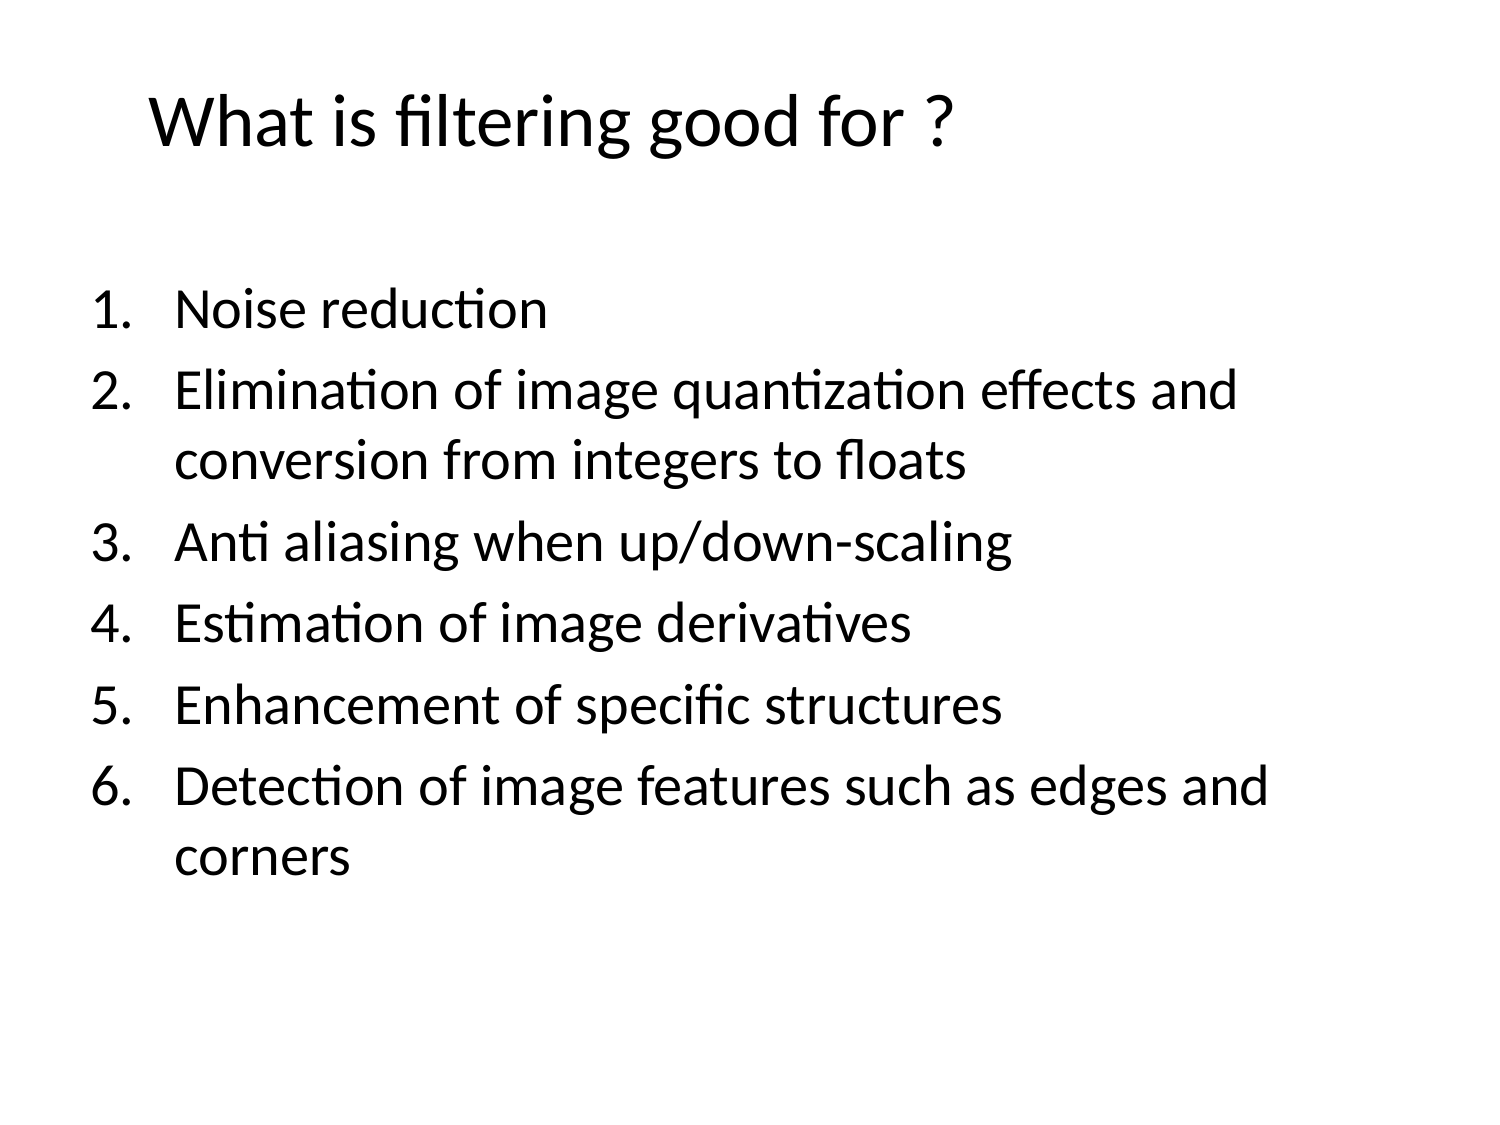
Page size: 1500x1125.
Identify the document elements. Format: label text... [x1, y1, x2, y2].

title What is filtering good for ? [75, 45, 1032, 189]
list Noise reduction Elimination of image quantization effects and conversion from integers to floats Anti aliasing when up/down-scaling Estimation of image derivatives Enhancement of specific structures Detection of image features such as edges and corners [75, 262, 1425, 1005]
